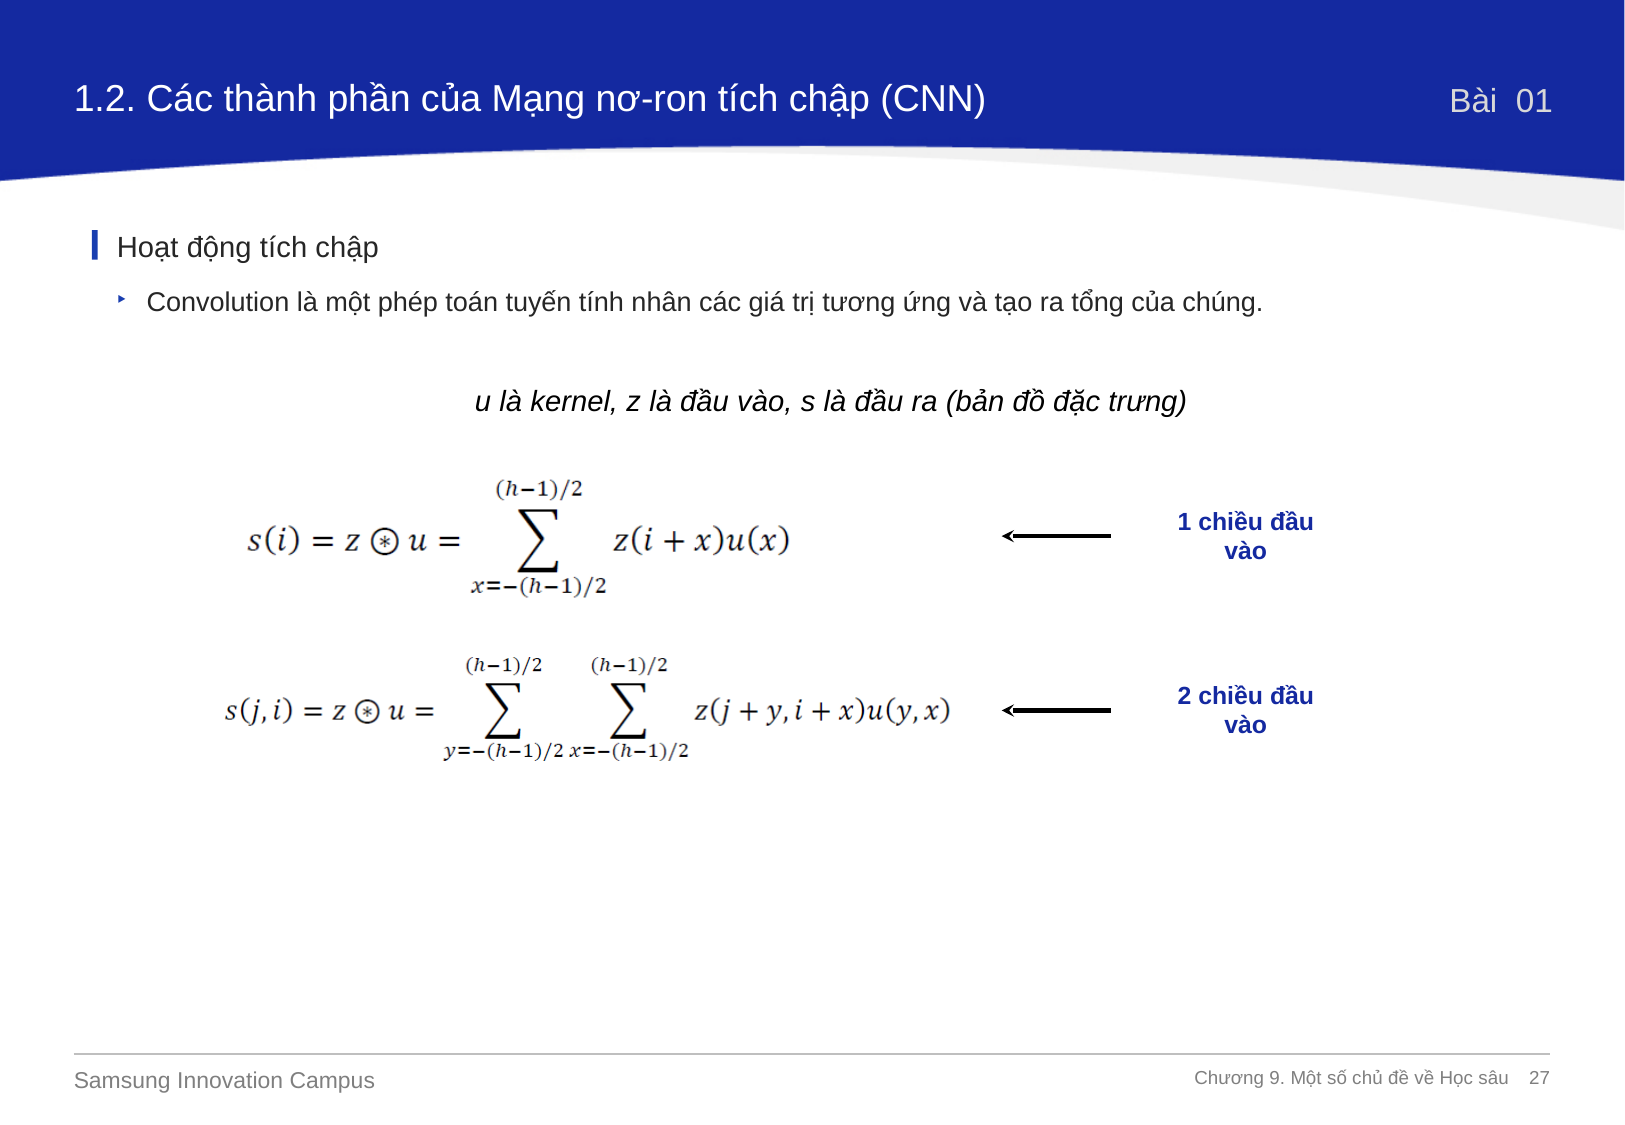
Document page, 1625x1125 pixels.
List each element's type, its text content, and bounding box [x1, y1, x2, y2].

text_box u là kernel, z là đầu vào, s là đầu ra (bản đồ đặc trưng) [203, 375, 1385, 425]
text_box Convolution là một phép toán tuyến tính nhân các giá trị tương ứng và tạo ra tổng của chúng. [101, 277, 1554, 325]
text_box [91, 228, 1533, 264]
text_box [73, 73, 1554, 120]
picture [0, 0, 1625, 1125]
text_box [221, 474, 1333, 763]
